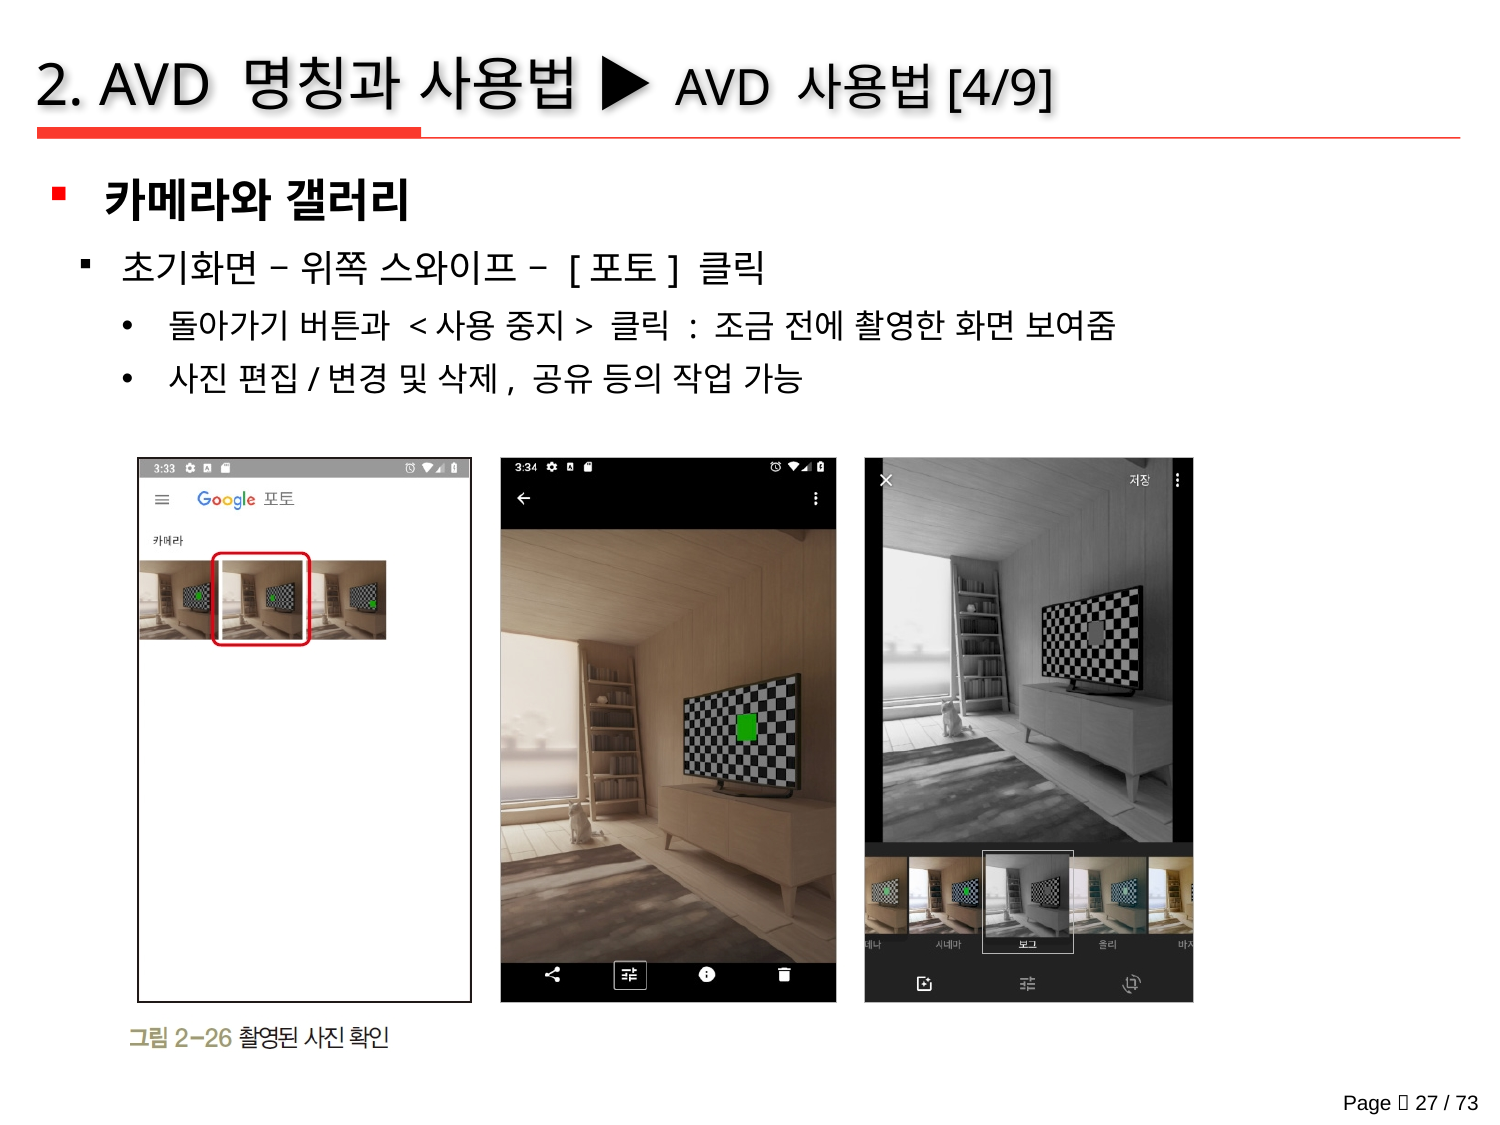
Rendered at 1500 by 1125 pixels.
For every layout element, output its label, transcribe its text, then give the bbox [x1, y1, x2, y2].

picture [129, 452, 1201, 1053]
list 카메라와 갤러리 초기화면 – 위쪽 스와이프 – [포토] 클릭 돌아가기 버튼과 <사용 중지> 클릭 : 조금 전에 촬영한 화면 보여줌 사진 편집/변경 및 삭제, 공유 등의 작업 가능 [48, 171, 1448, 880]
title 2. AVD 명칭과 사용법 ▶ AVD 사용법[4/9] [35, 47, 1434, 142]
